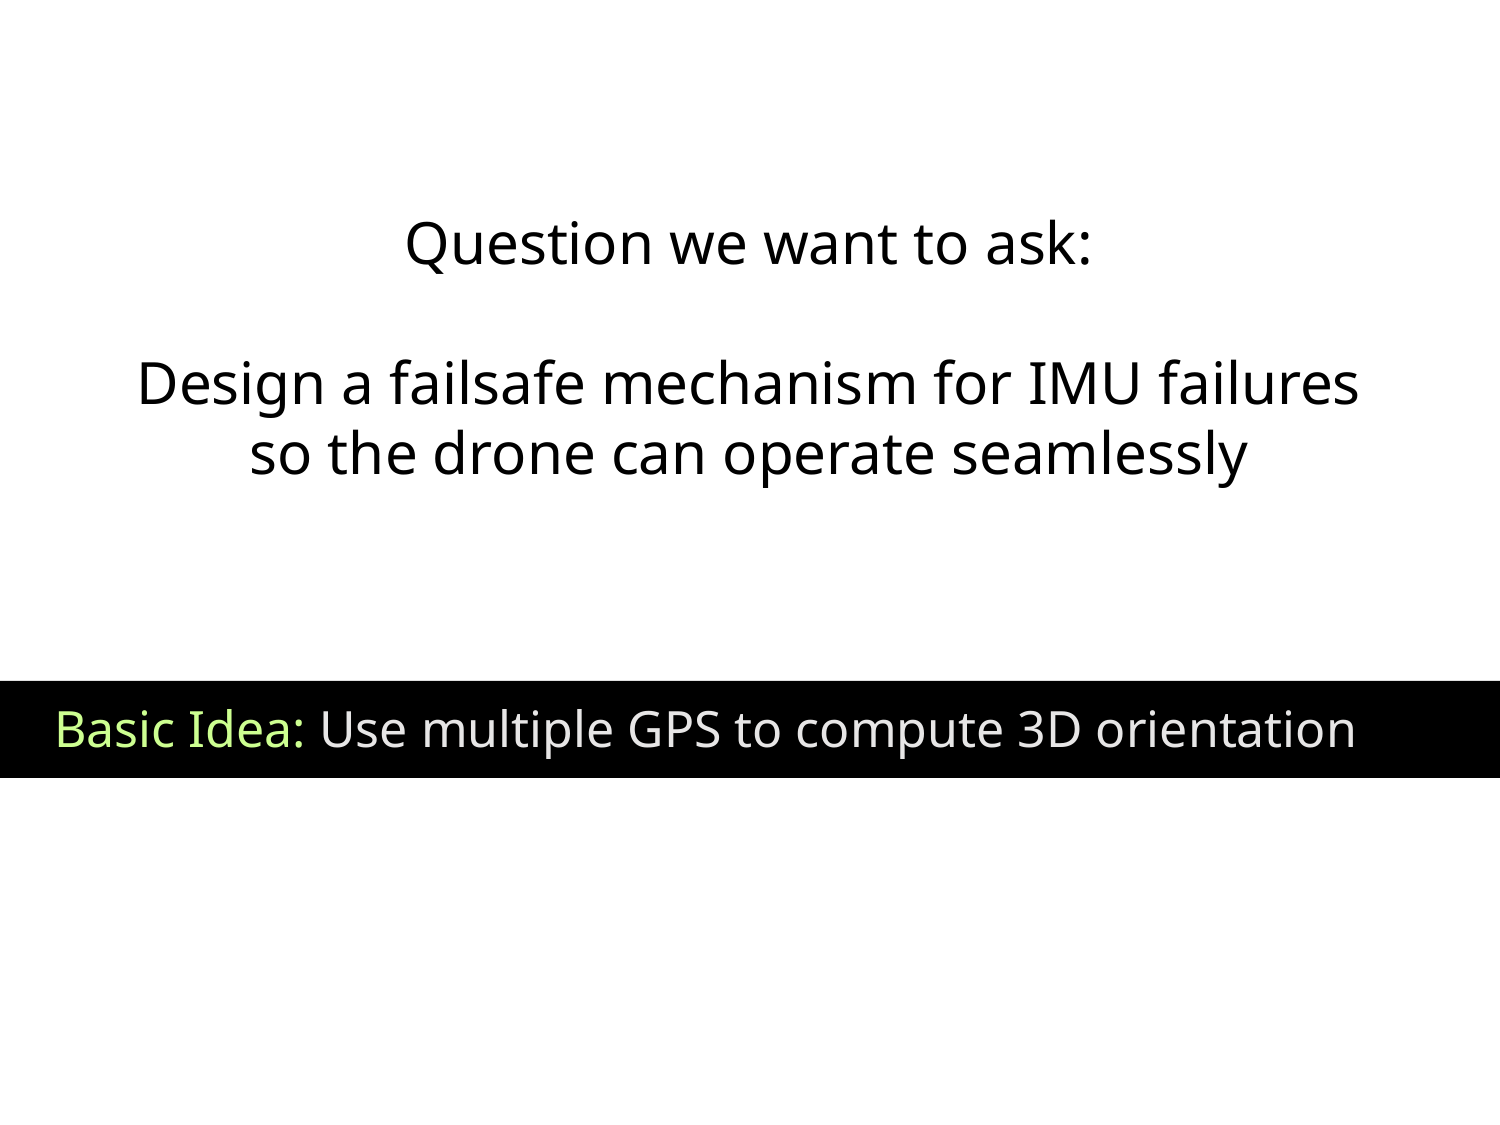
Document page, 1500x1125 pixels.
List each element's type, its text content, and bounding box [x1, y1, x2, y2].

text_box Question we want to ask: Design a failsafe mechanism for IMU failures so the drone can operate seamlessly [121, 199, 1376, 494]
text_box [0, 680, 1500, 778]
